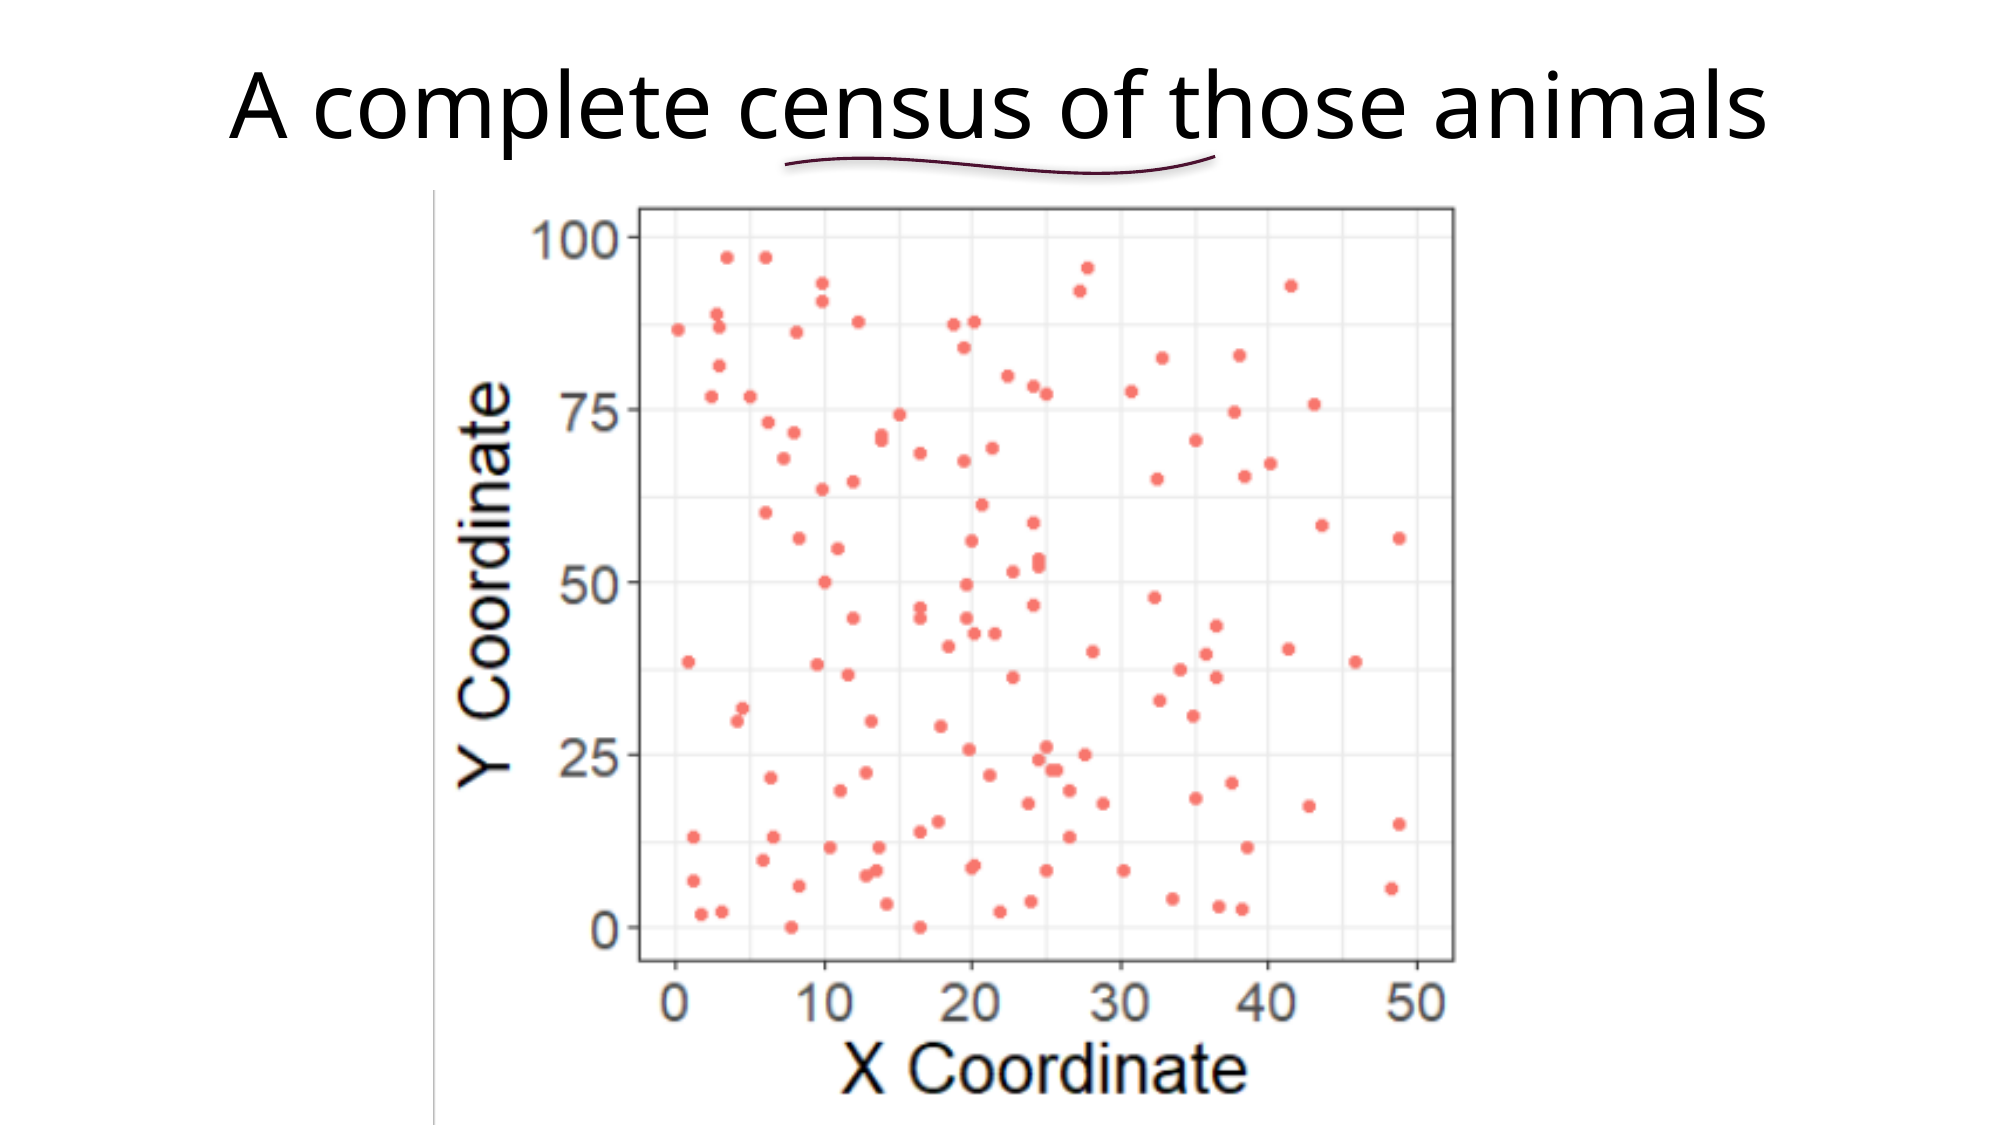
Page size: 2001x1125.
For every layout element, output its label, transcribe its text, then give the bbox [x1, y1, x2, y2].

title A complete census of those animals [0, 0, 2000, 218]
picture [433, 190, 1471, 1125]
text_box [784, 156, 1216, 174]
